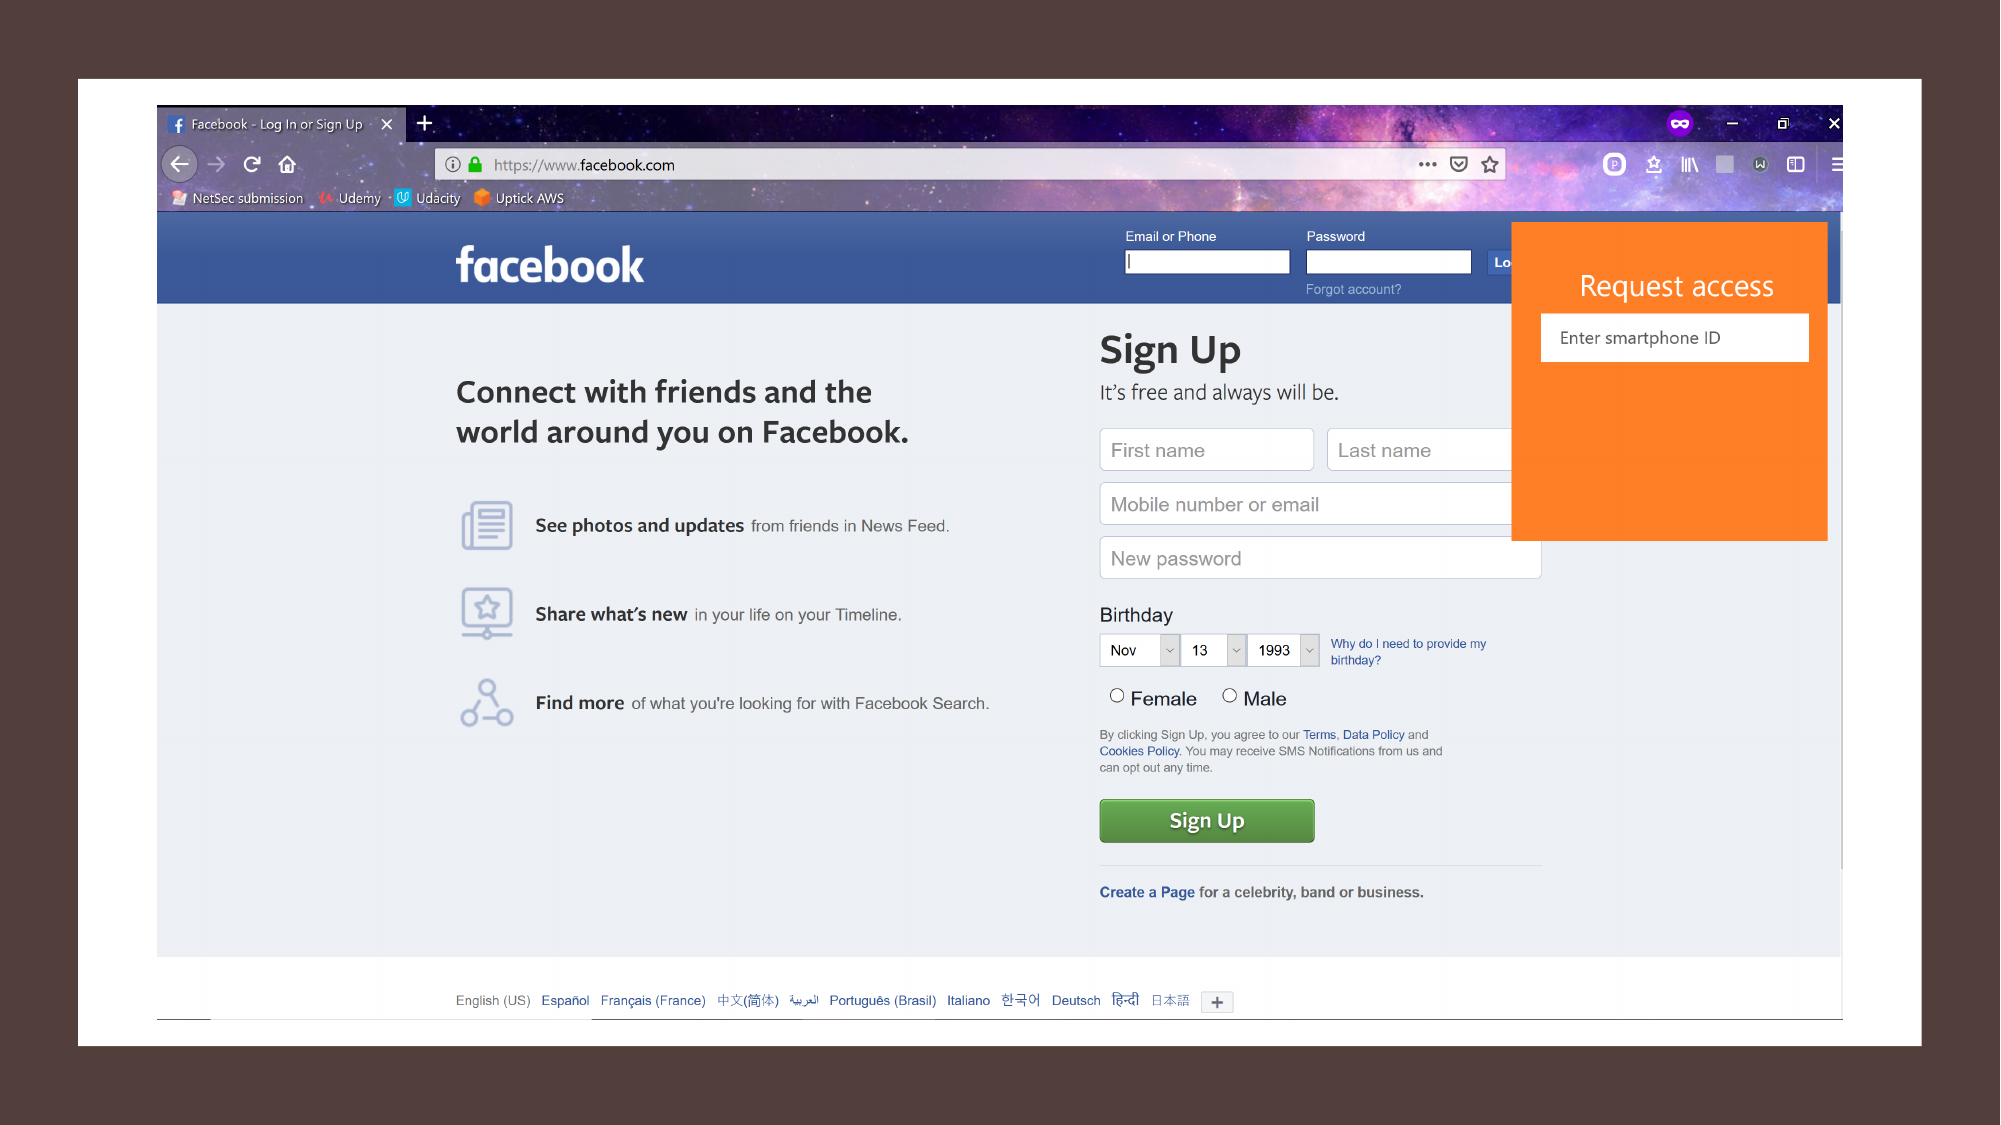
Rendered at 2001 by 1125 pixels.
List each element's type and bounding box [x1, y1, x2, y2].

text_box [77, 78, 1923, 1047]
text_box [0, 0, 2000, 1125]
picture [157, 105, 1843, 1020]
